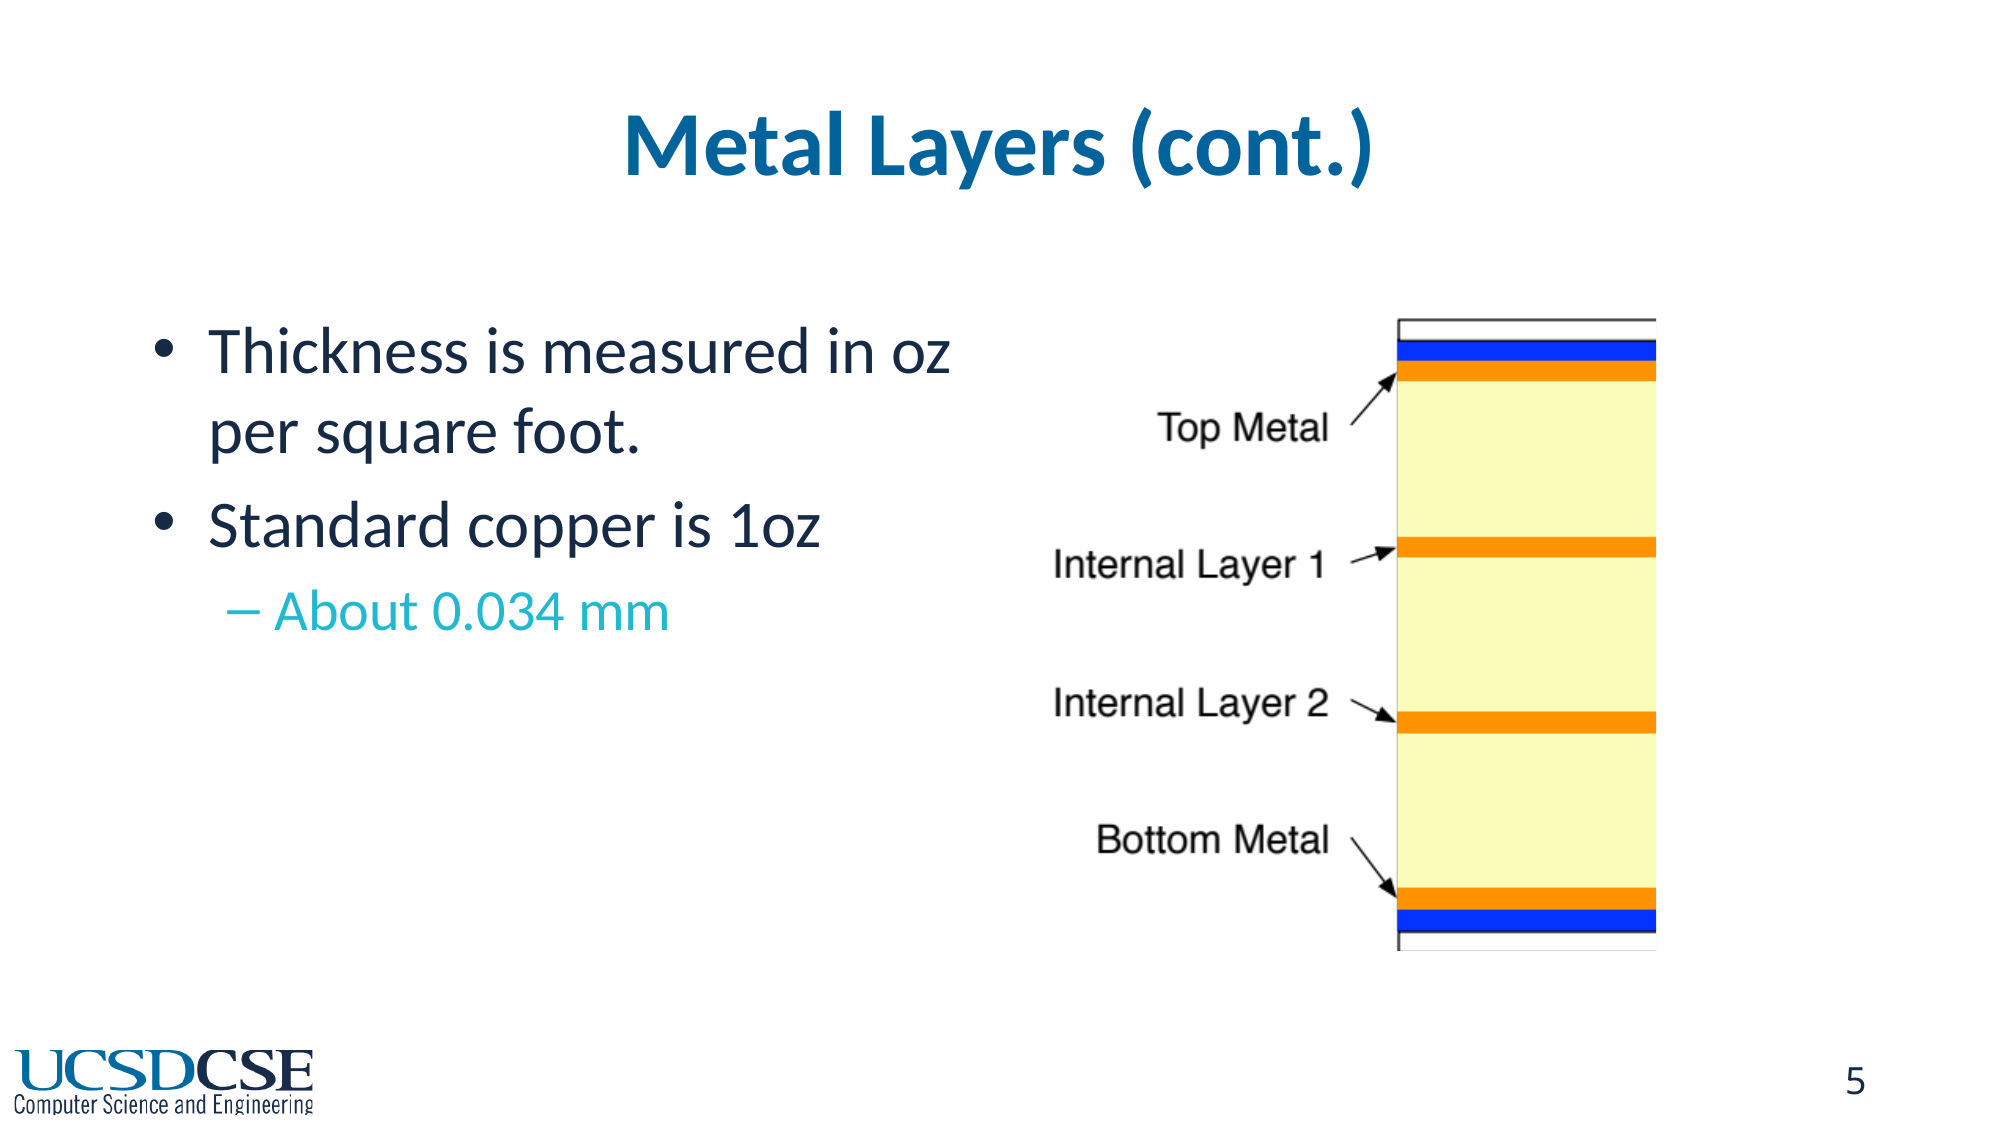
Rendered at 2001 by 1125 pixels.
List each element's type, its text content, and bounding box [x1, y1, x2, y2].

list Thickness is measured in oz per square foot. Standard copper is 1oz About 0.034 mm [137, 299, 988, 1014]
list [1031, 316, 1657, 951]
title Metal Layers (cont.) [99, 45, 1900, 233]
